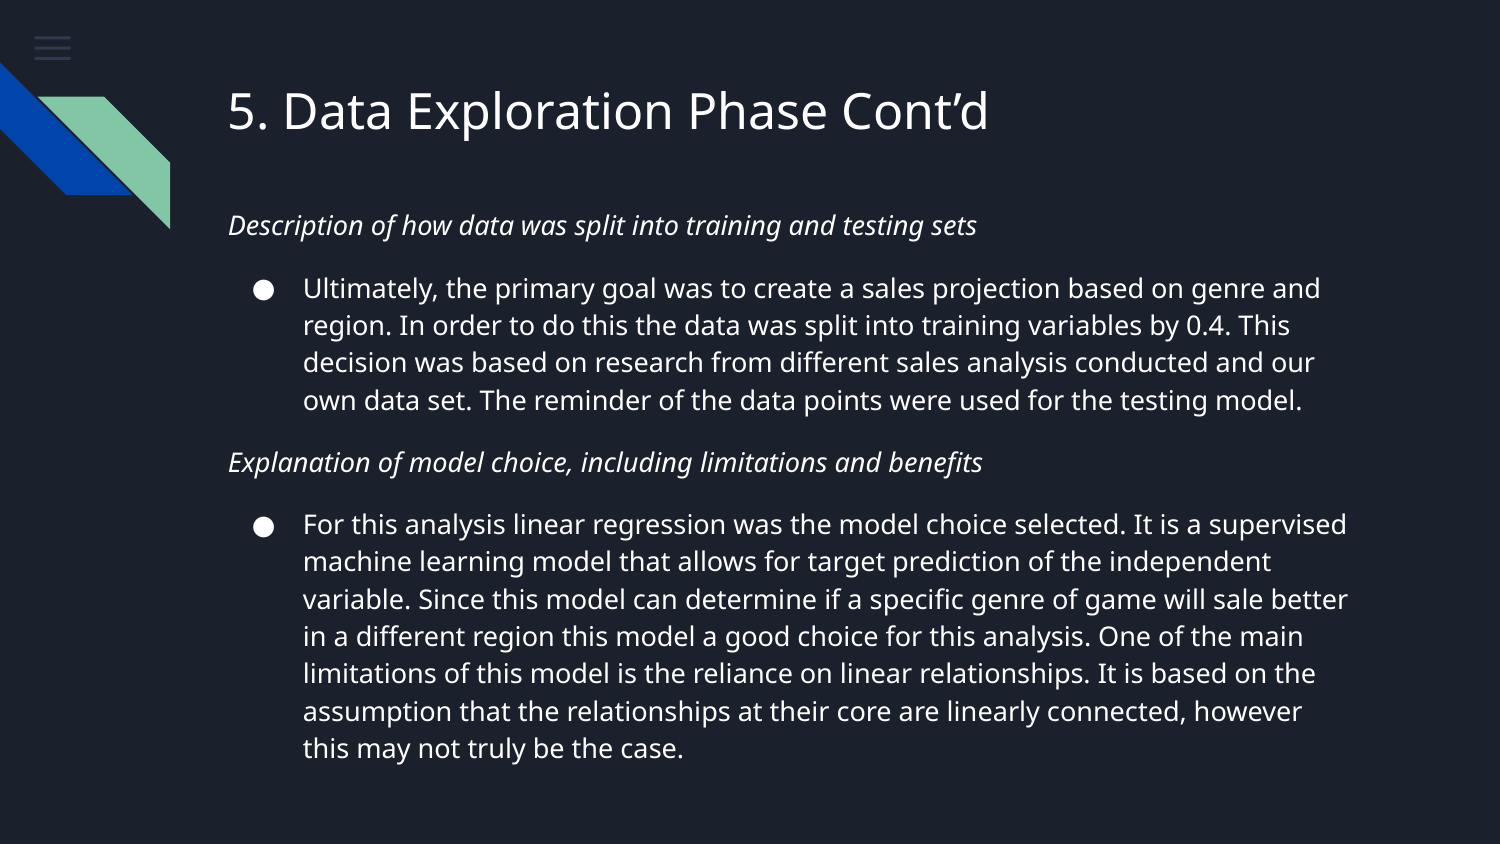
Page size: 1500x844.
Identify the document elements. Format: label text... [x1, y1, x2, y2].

list Description of how data was split into training and testing sets Ultimately, the primary goal was to create a sales projection based on genre and region. In order to do this the data was split into training variables by 0.4. This decision was based on research from different sales analysis conducted and our own data set. The reminder of the data points were used for the testing model. Explanation of model choice, including limitations and benefits For this analysis linear regression was the model choice selected. It is a supervised machine learning model that allows for target prediction of the independent variable. Since this model can determine if a specific genre of game will sale better in a different region this model a good choice for this analysis. One of the main limitations of this model is the reliance on linear relationships. It is based on the assumption that the relationships at their core are linearly connected, however this may not truly be the case. [212, 188, 1368, 780]
title 5. Data Exploration Phase Cont’d [212, 64, 1368, 188]
